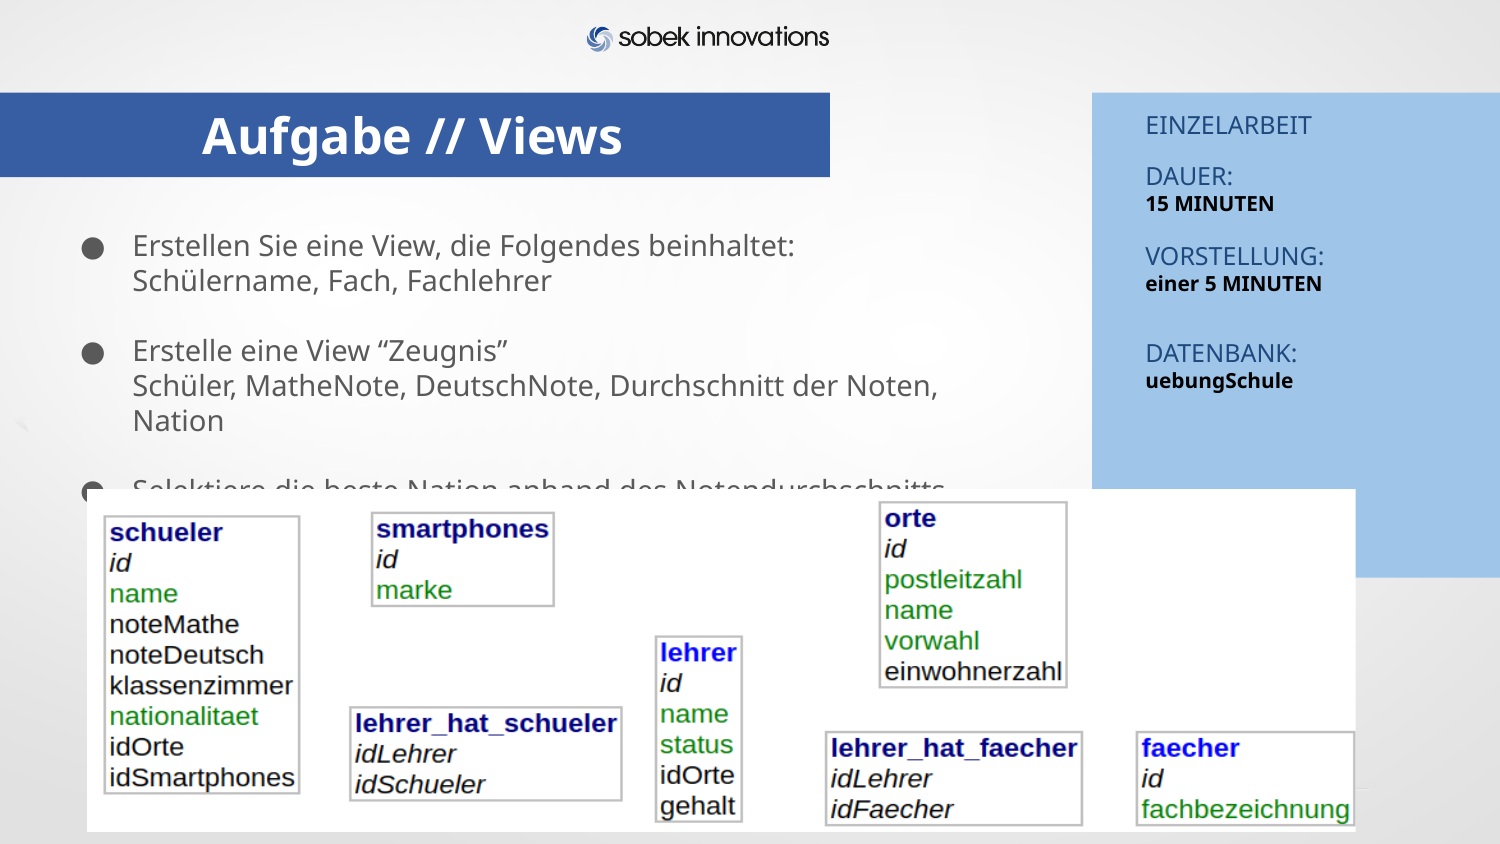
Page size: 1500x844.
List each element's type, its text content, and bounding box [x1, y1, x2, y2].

list DAUER: 15 MINUTEN VORSTELLUNG: einer 5 MINUTEN DATENBANK: uebungSchule [1130, 146, 1494, 578]
title Aufgabe // Views [0, 92, 830, 178]
picture [0, 0, 1500, 844]
list Erstellen Sie eine View, die Folgendes beinhaltet: Schülername, Fach, Fachlehrer Erstelle eine View “Zeugnis” Schüler, MatheNote, DeutschNote, Durchschnitt der Noten, Nation Selektiere die beste Nation anhand des Notendurchschnitts [57, 227, 1032, 789]
subtitle EINZELARBEIT [1130, 94, 1500, 146]
